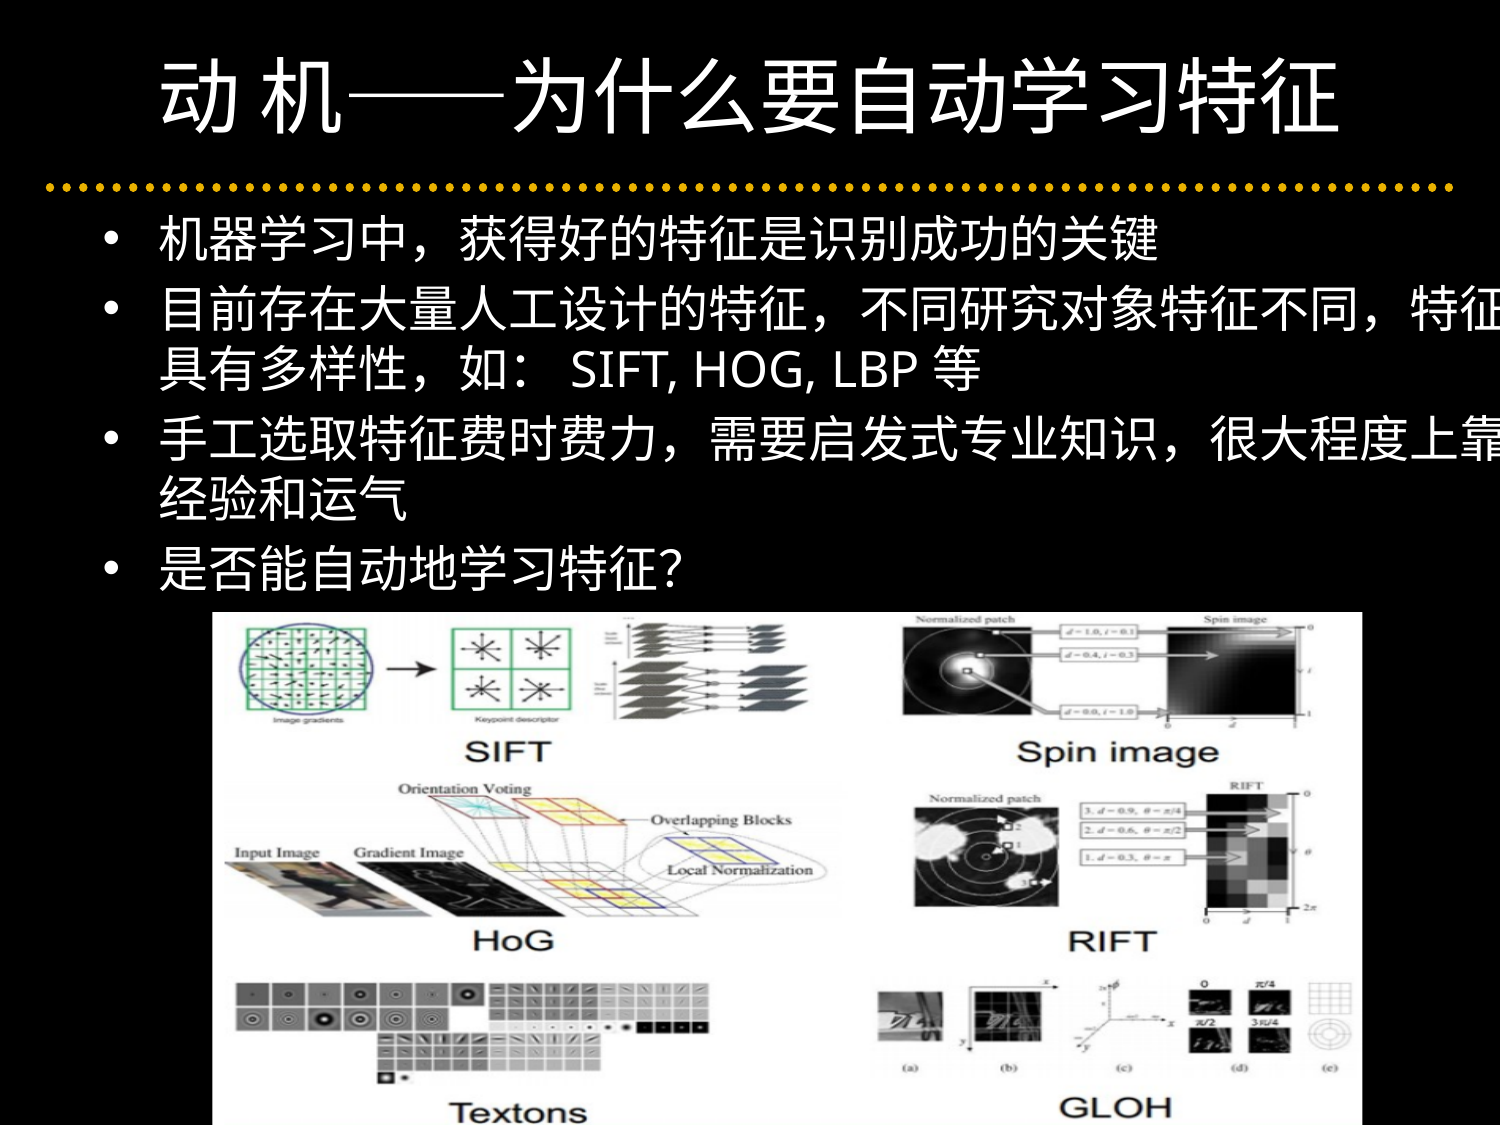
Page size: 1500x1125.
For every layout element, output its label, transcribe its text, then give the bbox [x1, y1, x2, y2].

picture [212, 612, 1363, 1125]
title 动 机——为什么要自动学习特征 [74, 0, 1426, 186]
list 机器学习中，获得好的特征是识别成功的关键 目前存在大量人工设计的特征，不同研究对象特征不同，特征具有多样性，如：SIFT, HOG, LBP等 手工选取特征费时费力，需要启发式专业知识，很大程度上靠经验和运气 是否能自动地学习特征？ [87, 199, 1500, 943]
